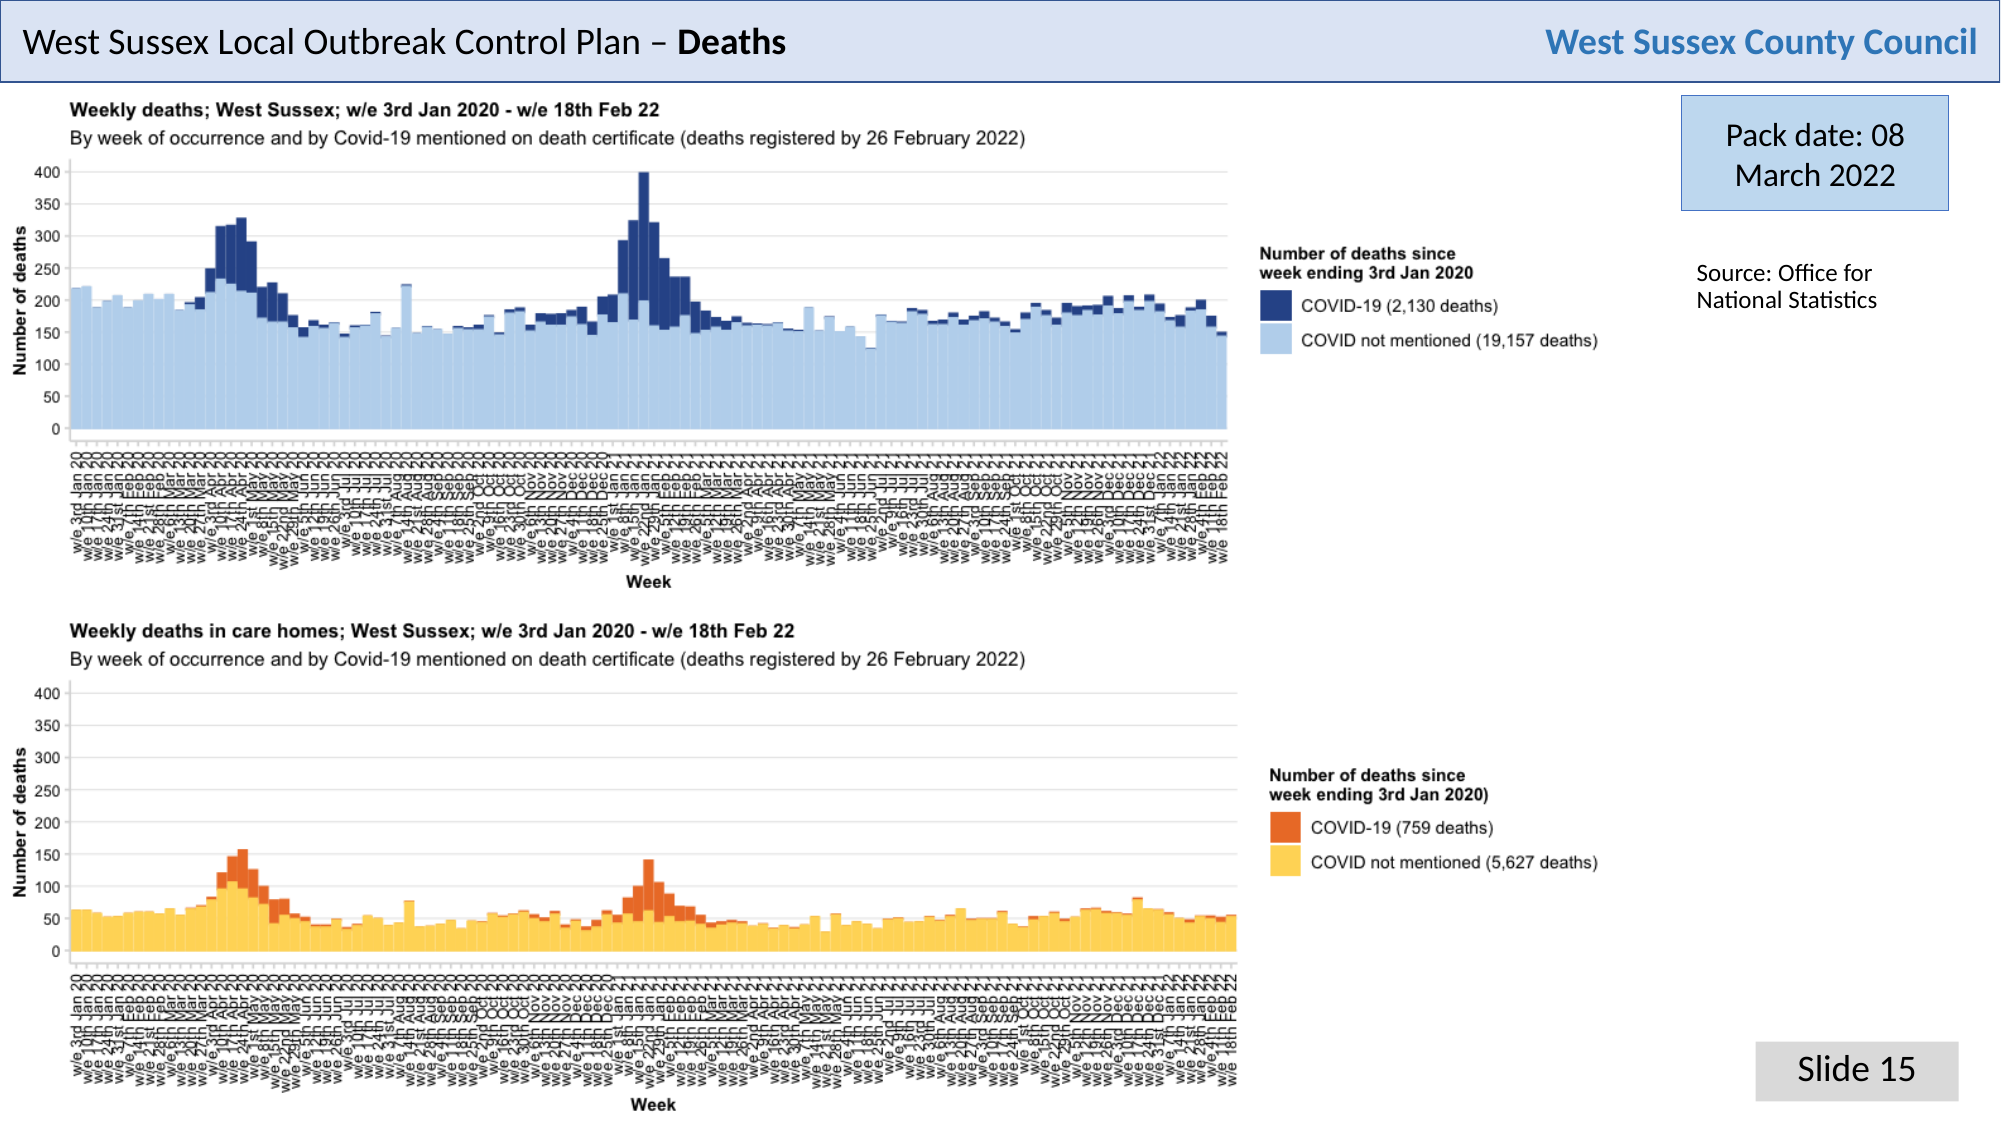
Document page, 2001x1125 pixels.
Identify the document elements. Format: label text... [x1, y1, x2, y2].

list Slide 15 [1755, 1041, 1959, 1102]
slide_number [1681, 95, 1949, 211]
picture [3, 91, 1619, 602]
picture [3, 612, 1619, 1125]
list Source: Office for National Statistics [1681, 252, 1959, 289]
